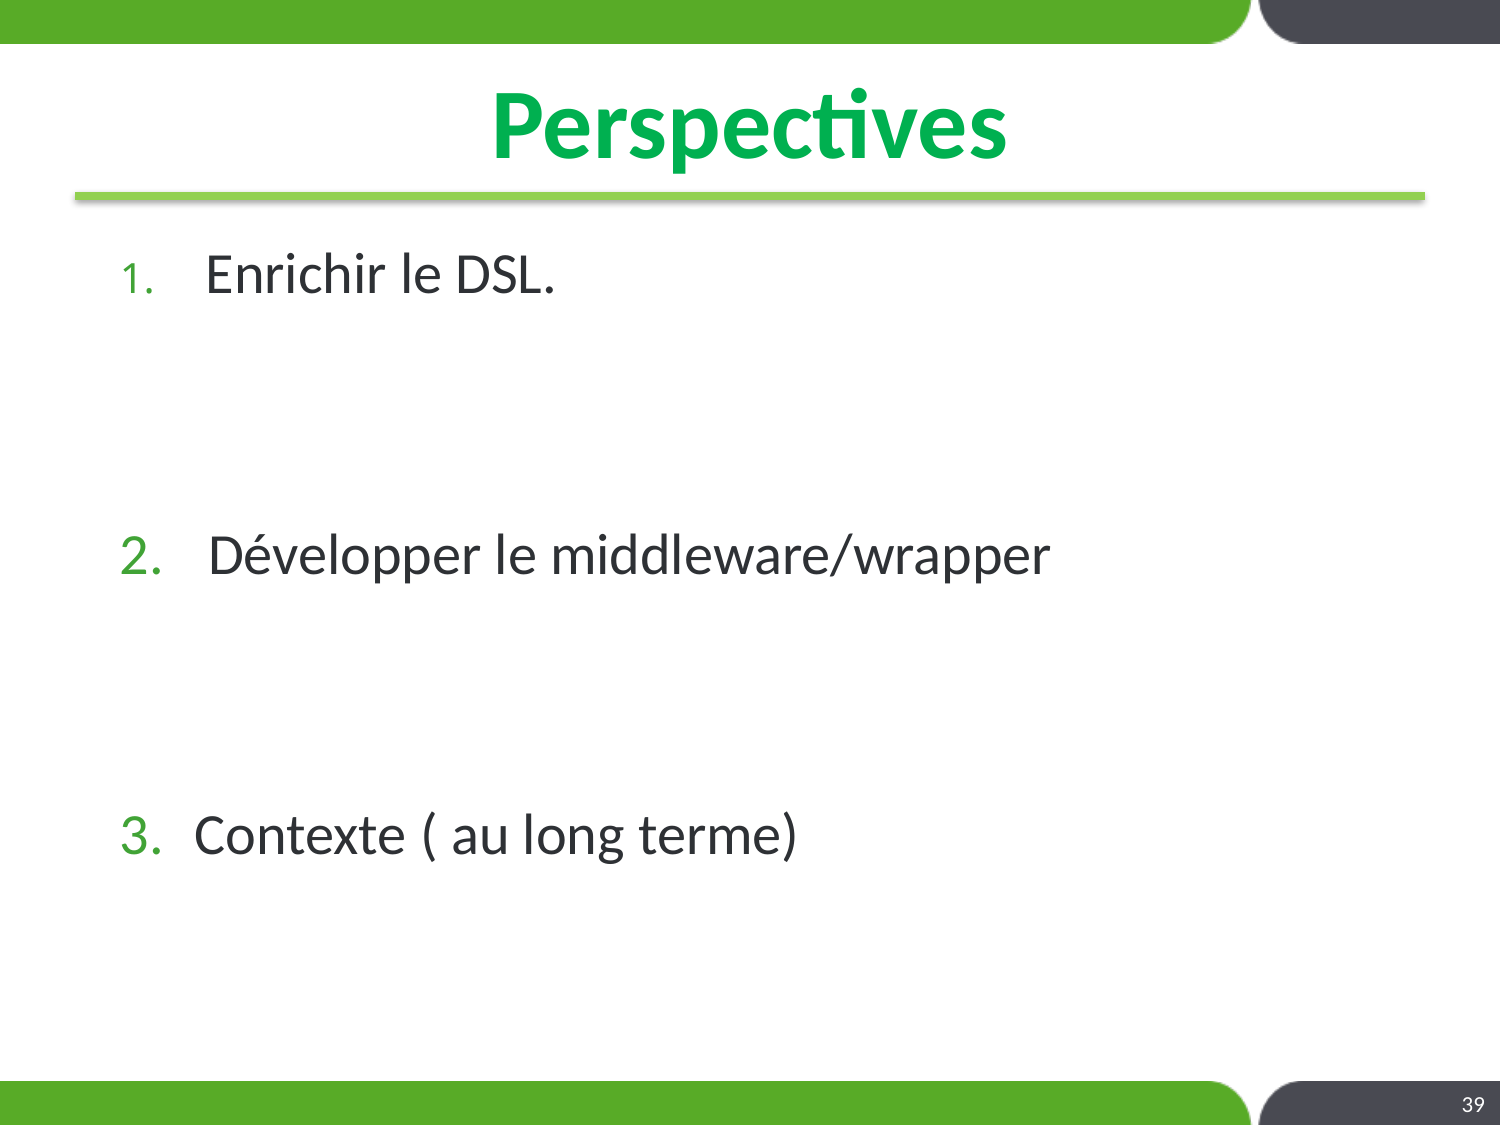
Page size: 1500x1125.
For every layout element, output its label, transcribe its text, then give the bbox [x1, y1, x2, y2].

list Enrichir le DSL. Développer le middleware/wrapper Contexte ( au long terme) [75, 227, 1093, 1058]
slide_number 39 [1267, 1081, 1500, 1125]
title Perspectives [75, 50, 1425, 181]
